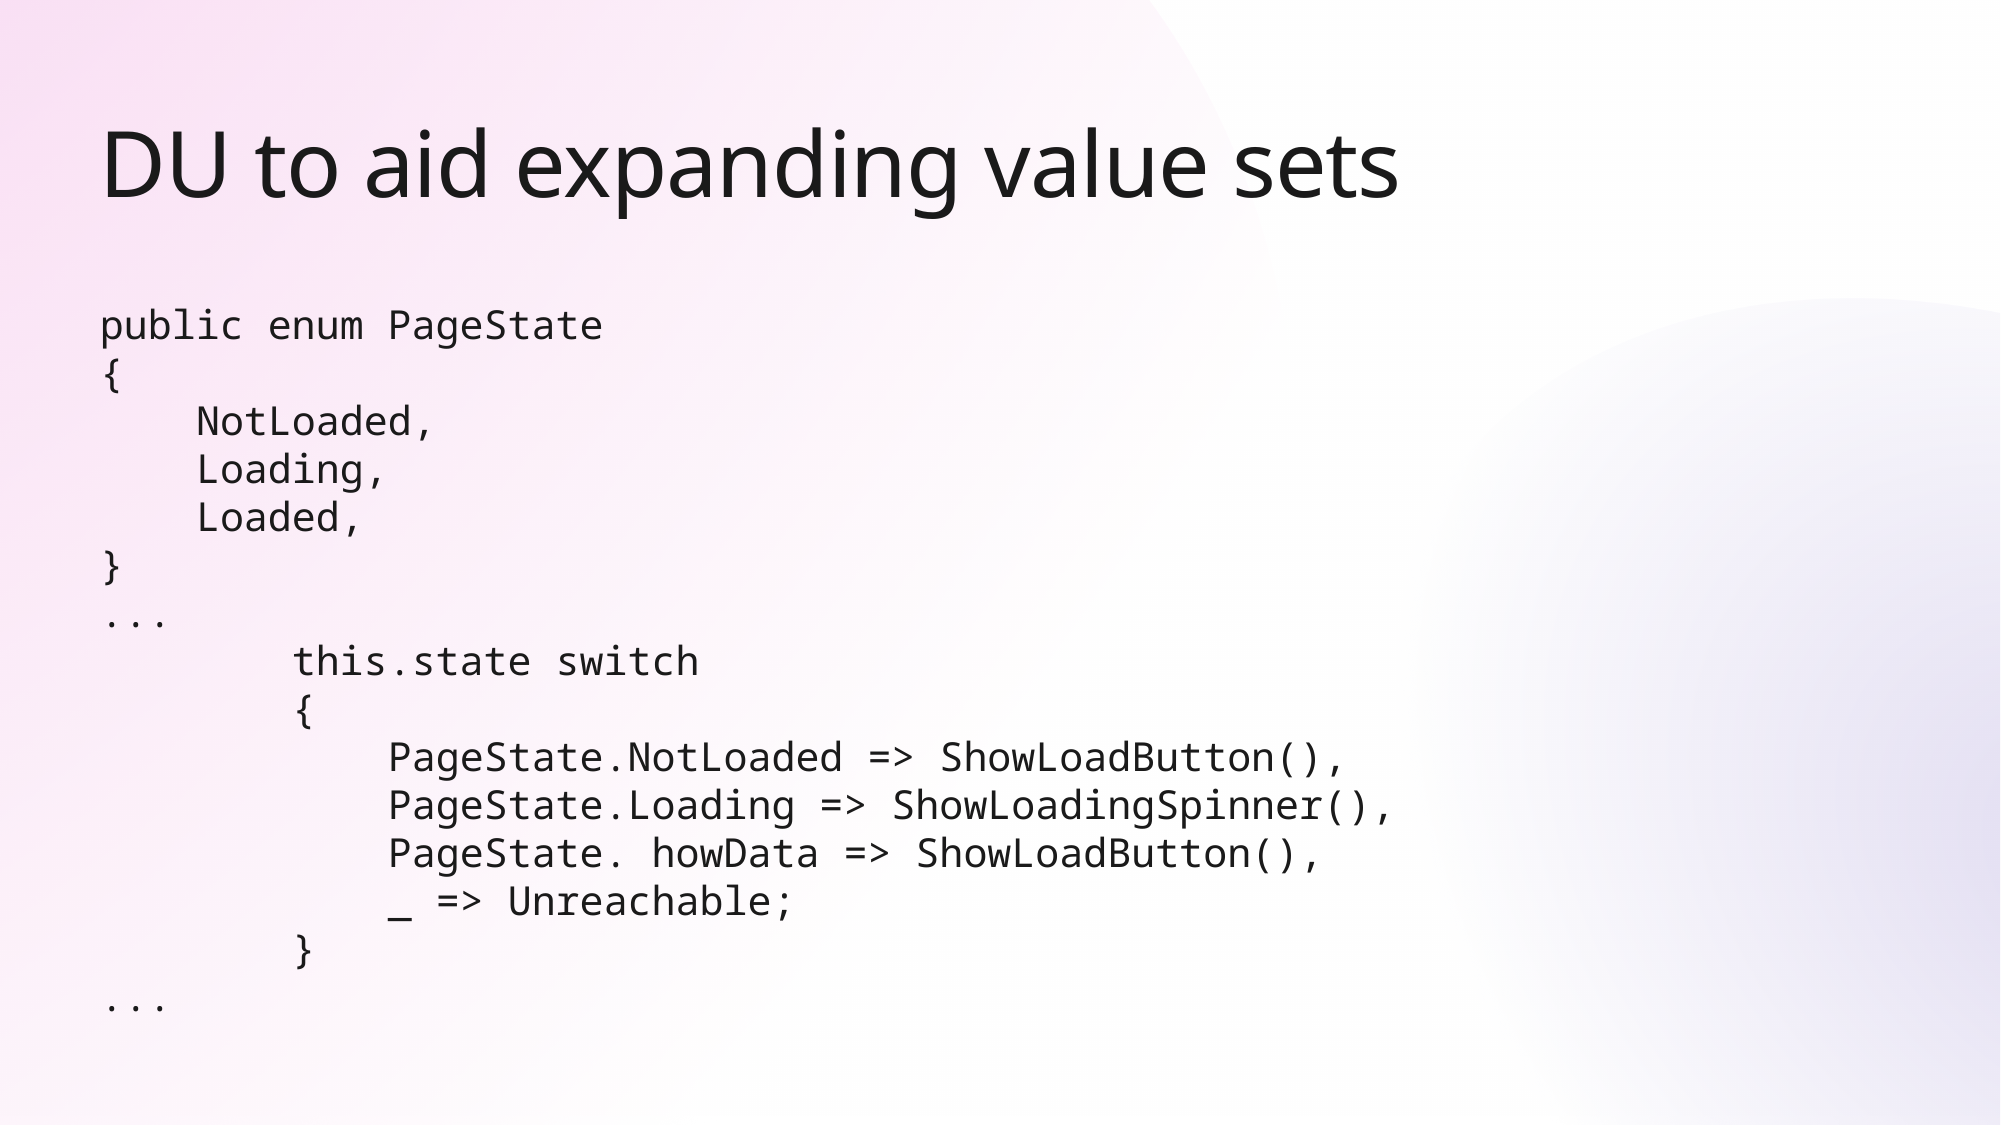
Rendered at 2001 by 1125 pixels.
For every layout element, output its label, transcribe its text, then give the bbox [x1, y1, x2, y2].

picture [0, 0, 2001, 1125]
title DU to aid expanding value sets [99, 99, 1900, 235]
list public enum PageState { NotLoaded, Loading, Loaded, } ... this.state switch { PageState.NotLoaded => ShowLoadButton(), PageState.Loading => ShowLoadingSpinner(), PageState. howData => ShowLoadButton(), _ => Unreachable; } ... [99, 299, 1900, 1025]
